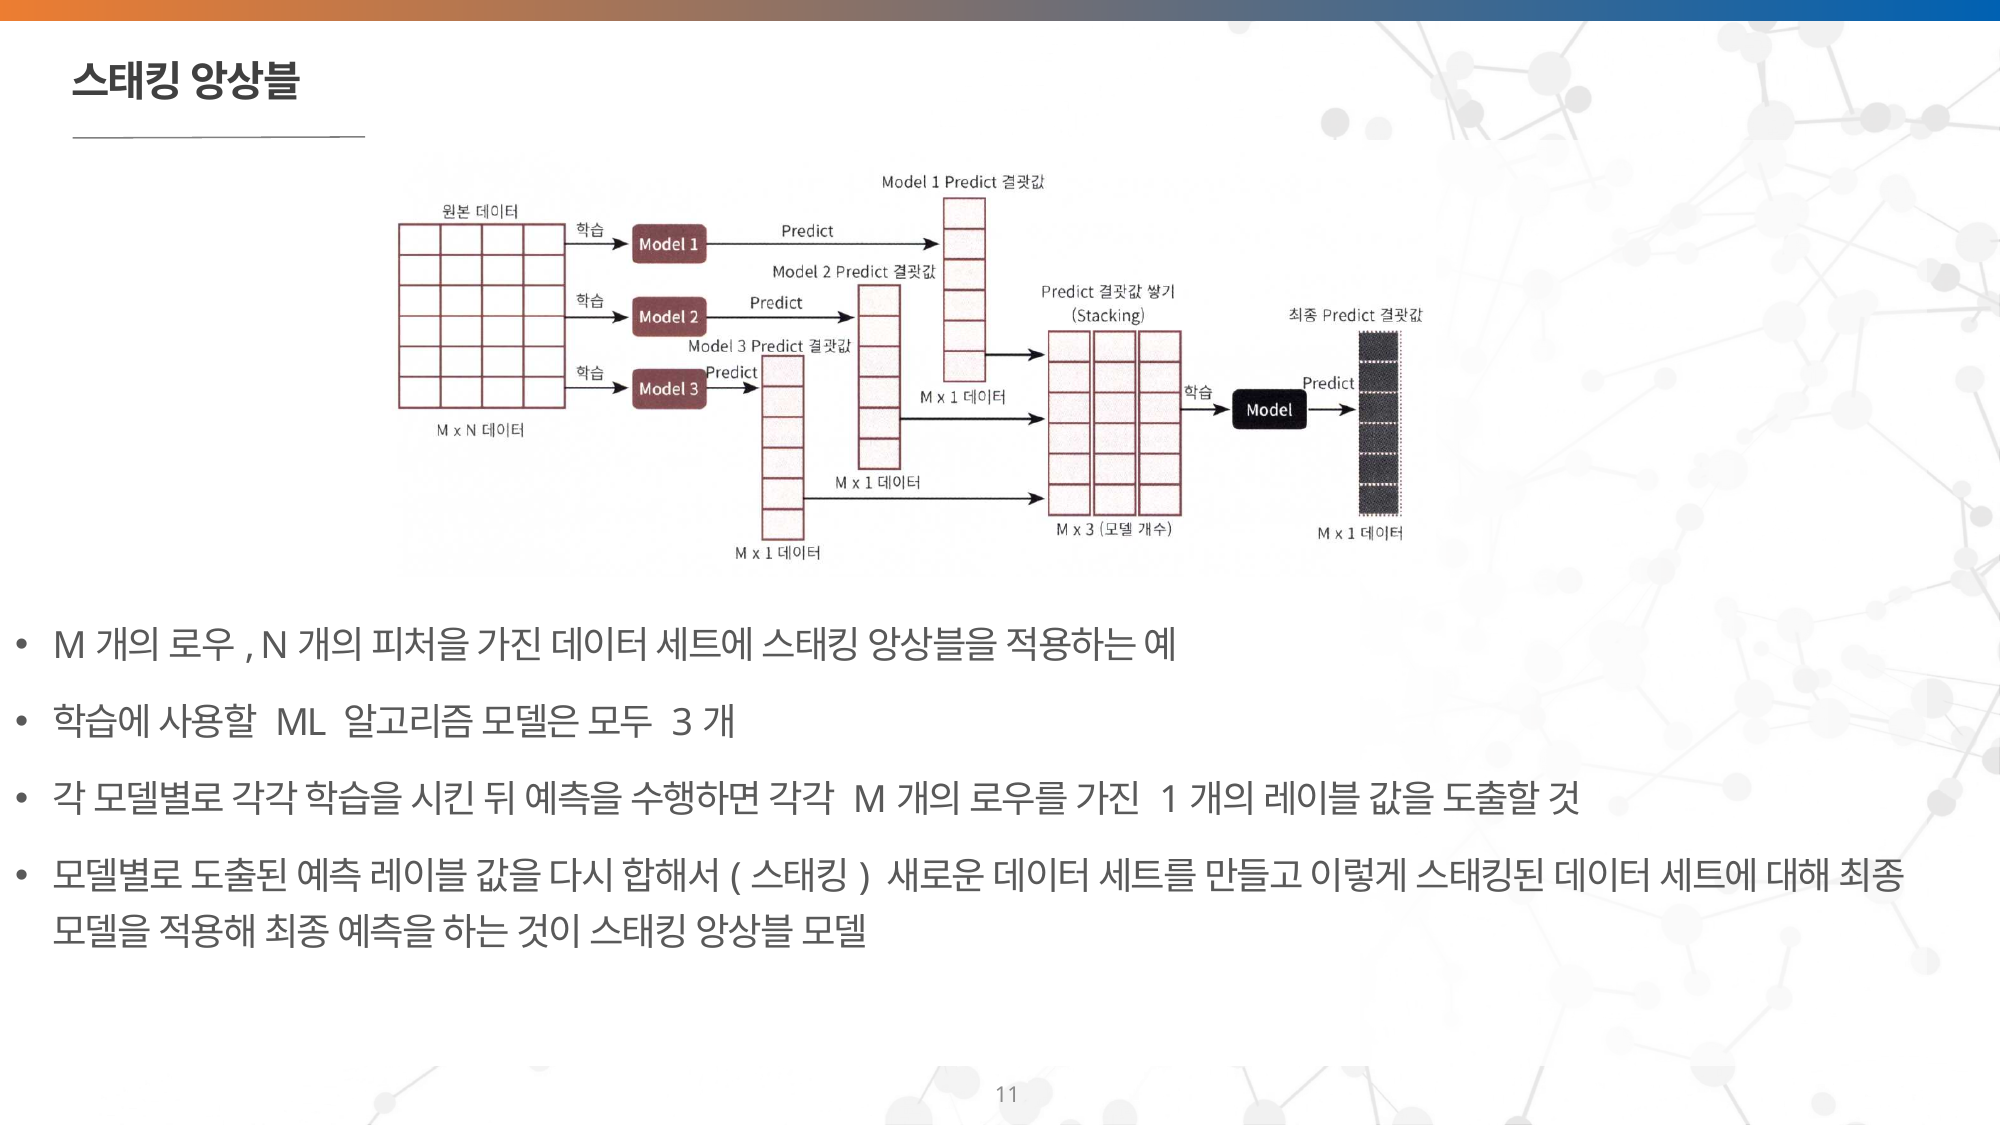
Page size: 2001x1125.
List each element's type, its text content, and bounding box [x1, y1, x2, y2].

list M개의 로우, N개의 피처을 가진 데이터 세트에 스태킹 앙상블을 적용하는 예 학습에 사용할 ML 알고리즘 모델은 모두 3개 각 모델별로 각각 학습을 시킨 뒤 예측을 수행하면 각각 M개의 로우를 가진 1개의 레이블 값을 도출할 것 모델별로 도출된 예측 레이블 값을 다시 합해서(스태킹) 새로운 데이터 세트를 만들고 이렇게 스태킹된 데이터 세트에 대해 최종 모델을 적용해 최종 예측을 하는 것이 스태킹 앙상블 모델 [0, 151, 2000, 1125]
title 스태킹 앙상블 [56, 49, 1162, 117]
picture [368, 150, 1436, 577]
slide_number 11 [782, 1065, 1233, 1125]
